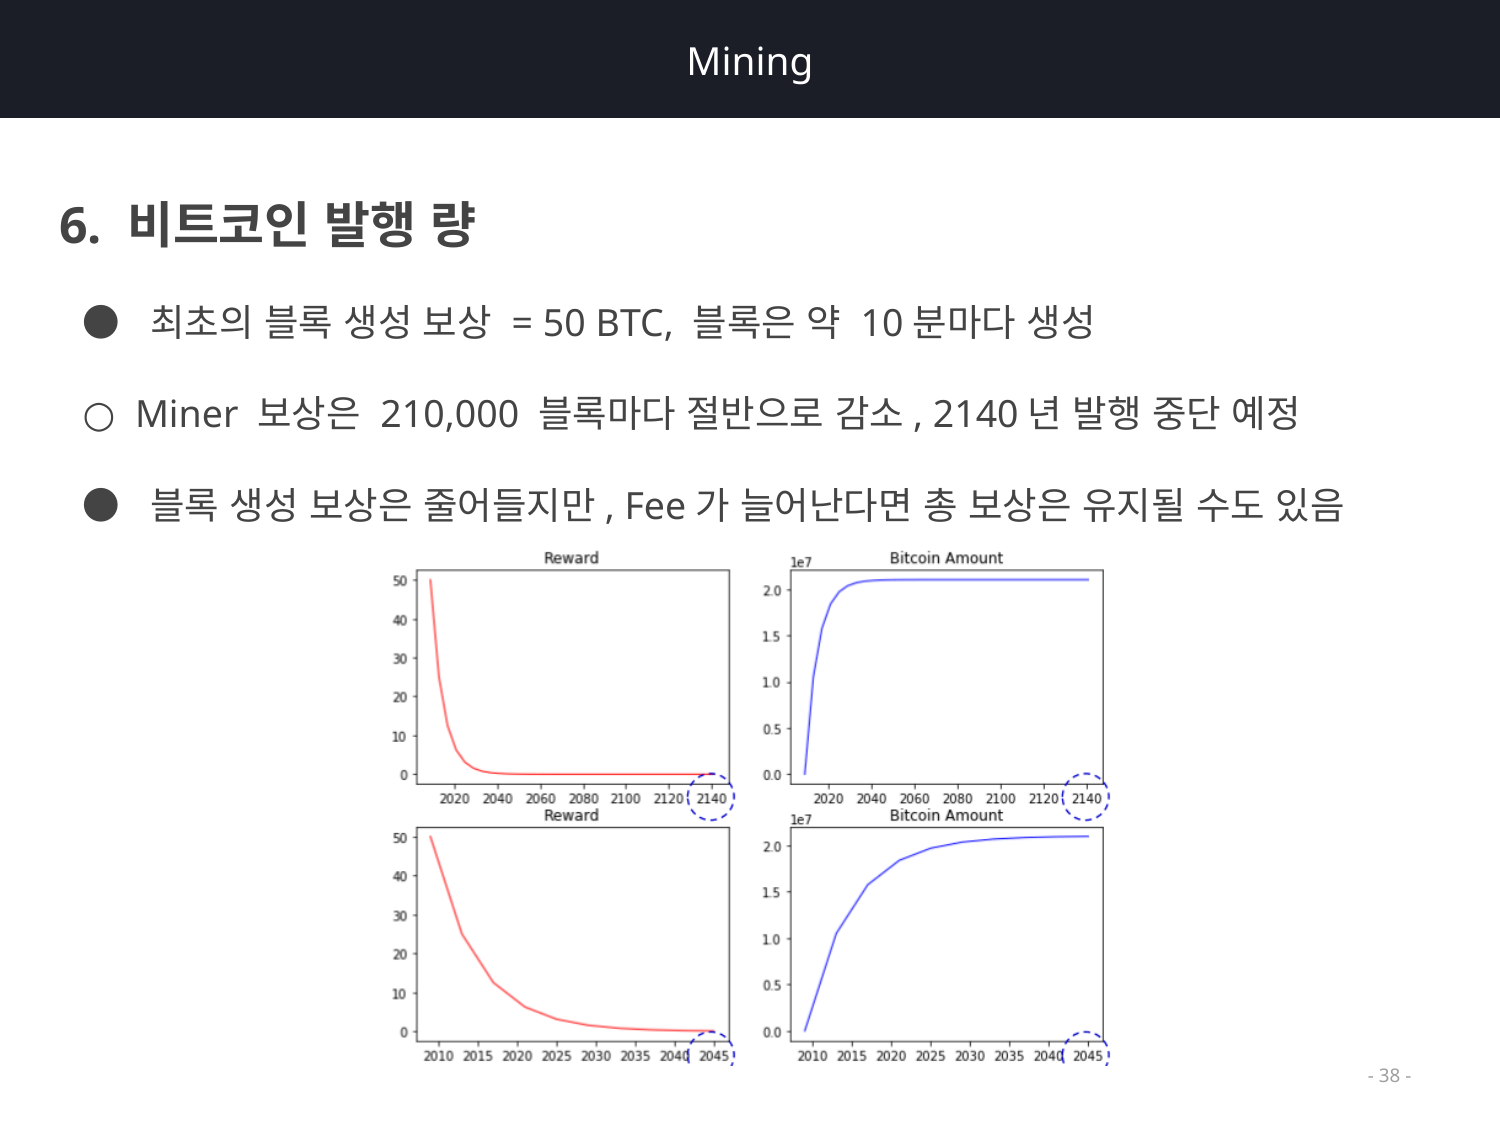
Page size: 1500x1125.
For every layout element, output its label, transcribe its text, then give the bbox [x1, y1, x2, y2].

slide_number - 38 - [1073, 1061, 1412, 1092]
picture [385, 525, 1115, 1066]
text_box ● 최초의 블록 생성 보상 = 50 BTC, 블록은 약 10분마다 생성 ○ Miner 보상은 210,000 블록마다 절반으로 감소, 2140년 발행 중단 예정 ● 블록 생성 보상은 줄어들지만, Fee가 늘어난다면 총 보상은 유지될 수도 있음 [82, 297, 1473, 527]
title Mining [0, 40, 1500, 84]
text_box 6. 비트코인 발행 량 [59, 193, 1141, 254]
